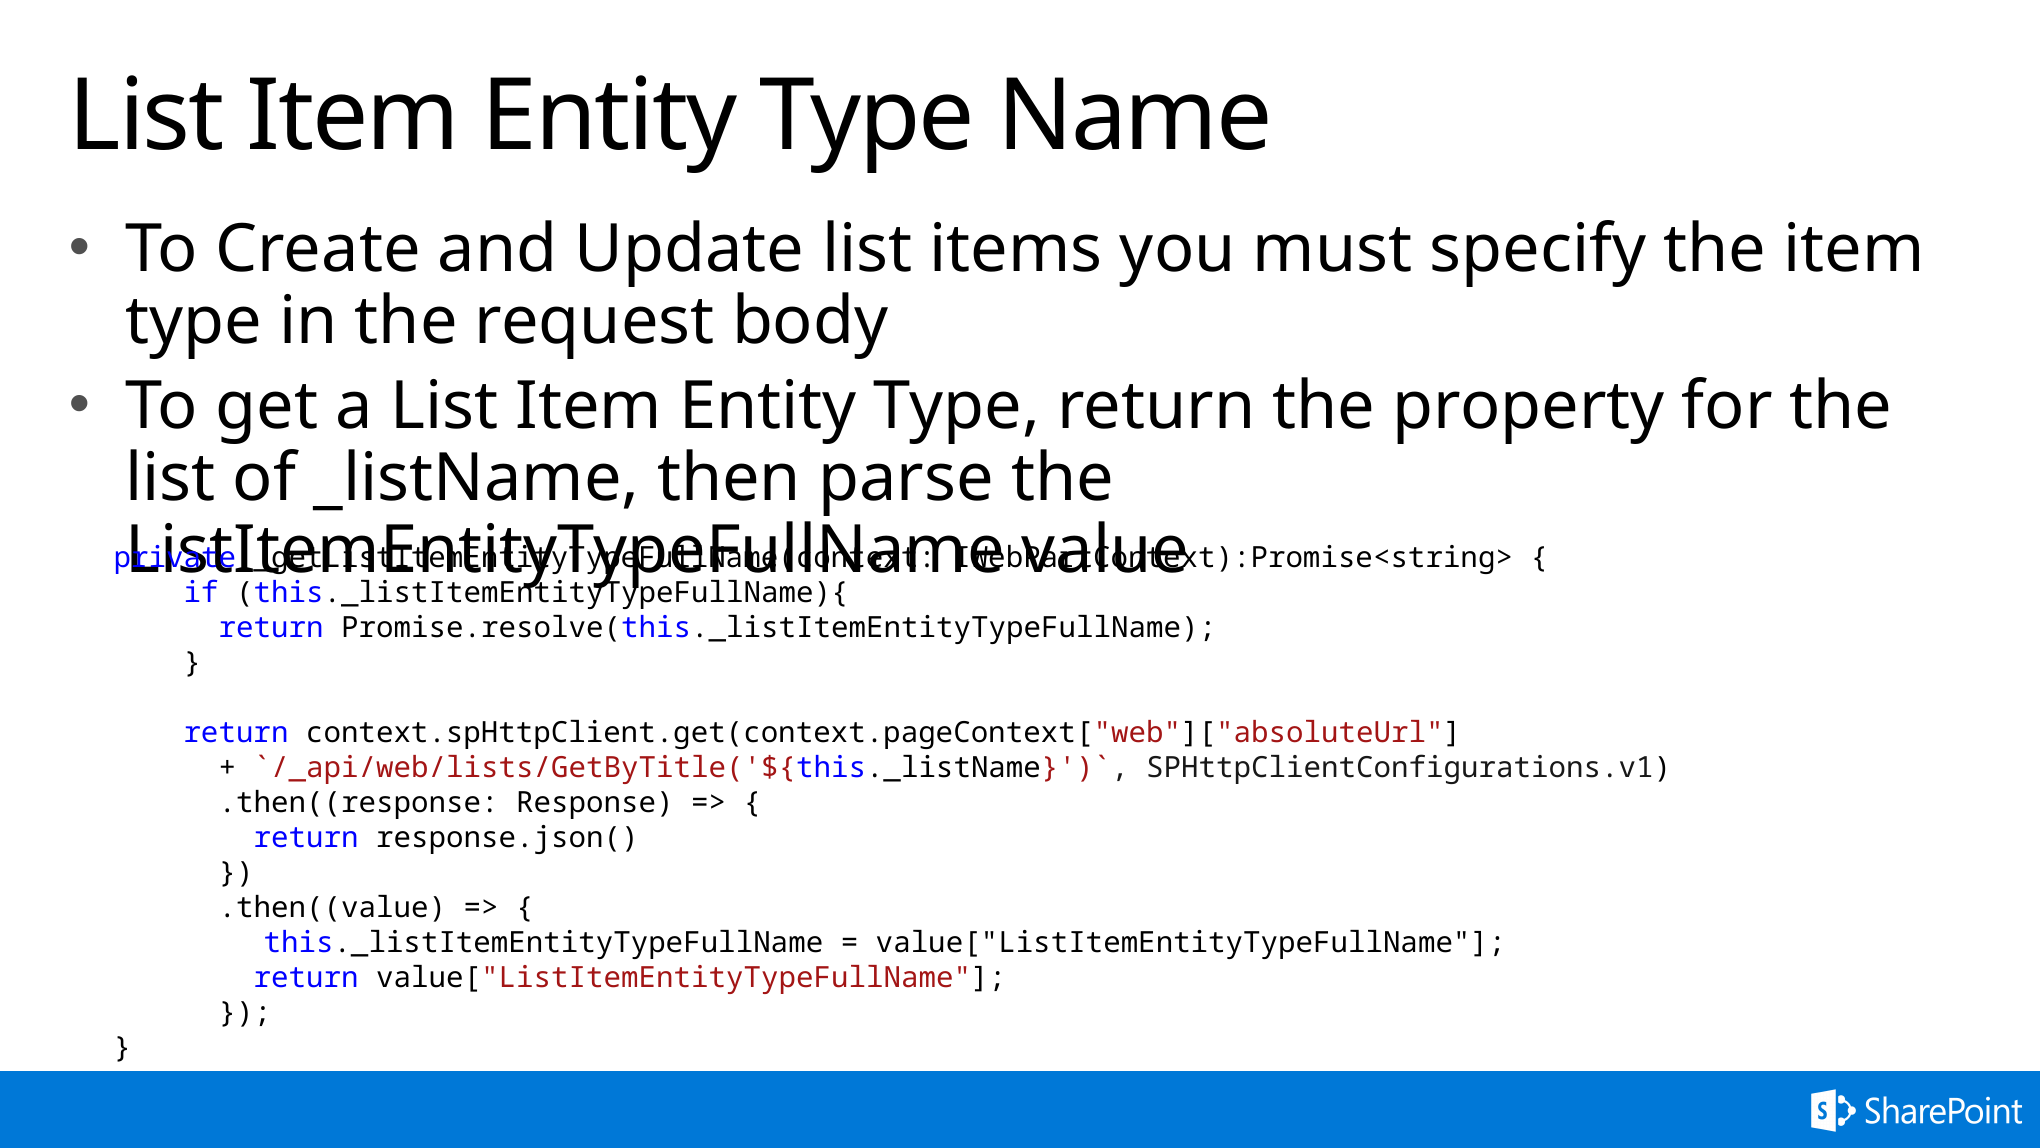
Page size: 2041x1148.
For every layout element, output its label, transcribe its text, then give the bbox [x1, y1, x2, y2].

list To Create and Update list items you must specify the item type in the request body To get a List Item Entity Type, return the property for the list of _listName, then parse the ListItemEntityTypeFullName value [45, 199, 1996, 537]
text_box private _getListItemEntityTypeFullName(context: IWebPartContext):Promise<string> { if (this._listItemEntityTypeFullName){ return Promise.resolve(this._listItemEntityTypeFullName); } return context.spHttpClient.get(context.pageContext["web"]["absoluteUrl"] + `/_api/web/lists/GetByTitle('${this._listName}')`, SPHttpClientConfigurations.v1) .then((response: Response) => { return response.json() }) .then((value) => { this._listItemEntityTypeFullName = value["ListItemEntityTypeFullName"]; return value["ListItemEntityTypeFullName"]; }); } [83, 514, 1957, 1087]
picture [1793, 1071, 2040, 1148]
title List Item Entity Type Name [45, 48, 1996, 199]
